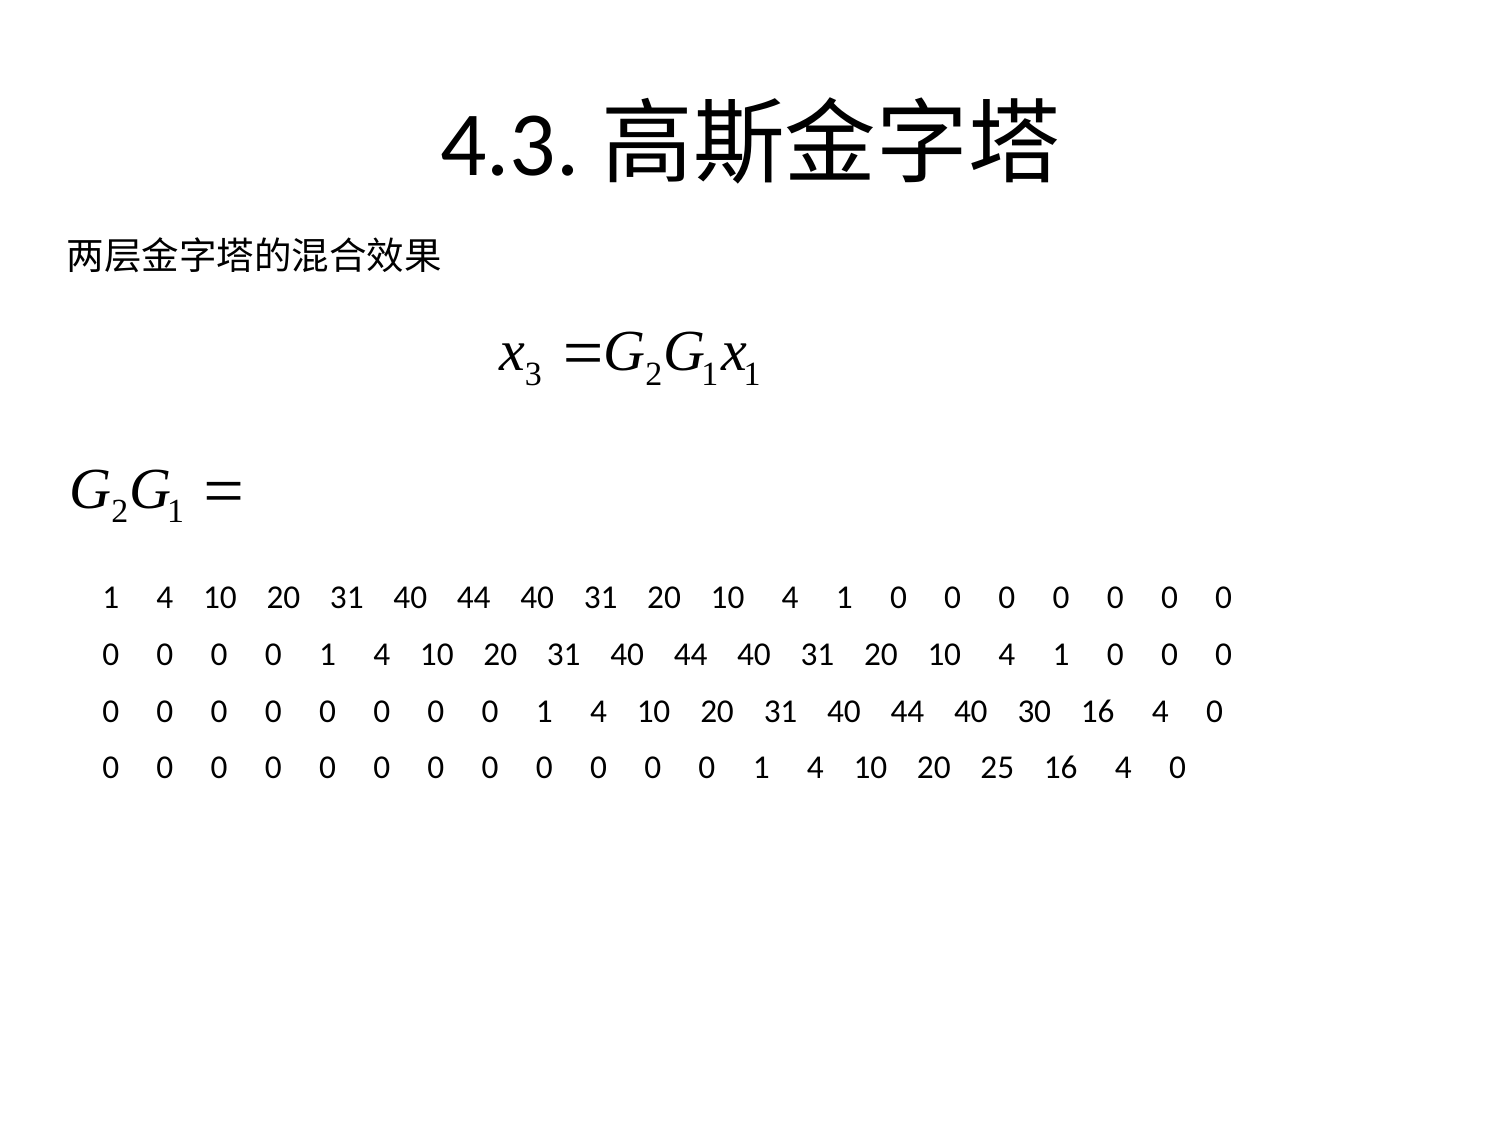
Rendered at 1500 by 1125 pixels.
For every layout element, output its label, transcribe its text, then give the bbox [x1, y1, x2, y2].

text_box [62, 449, 242, 533]
text_box 两层金字塔的混合效果 [52, 224, 457, 285]
title 4.3.高斯金字塔 [75, 45, 1425, 233]
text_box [487, 312, 770, 401]
text_box 1 4 10 20 31 40 44 40 31 20 10 4 1 0 0 0 0 0 0 0 0 0 0 0 1 4 10 20 31 40 44 40 31 20 10 4 1 0 0 0 0 0 0 0 0 0 0 0 1 4 10 20 31 40 44 40 30 16 4 0 0 0 0 0 0 0 0 0 0 0 0 0 1 4 10 20 25 16 4 0 [49, 398, 1475, 793]
